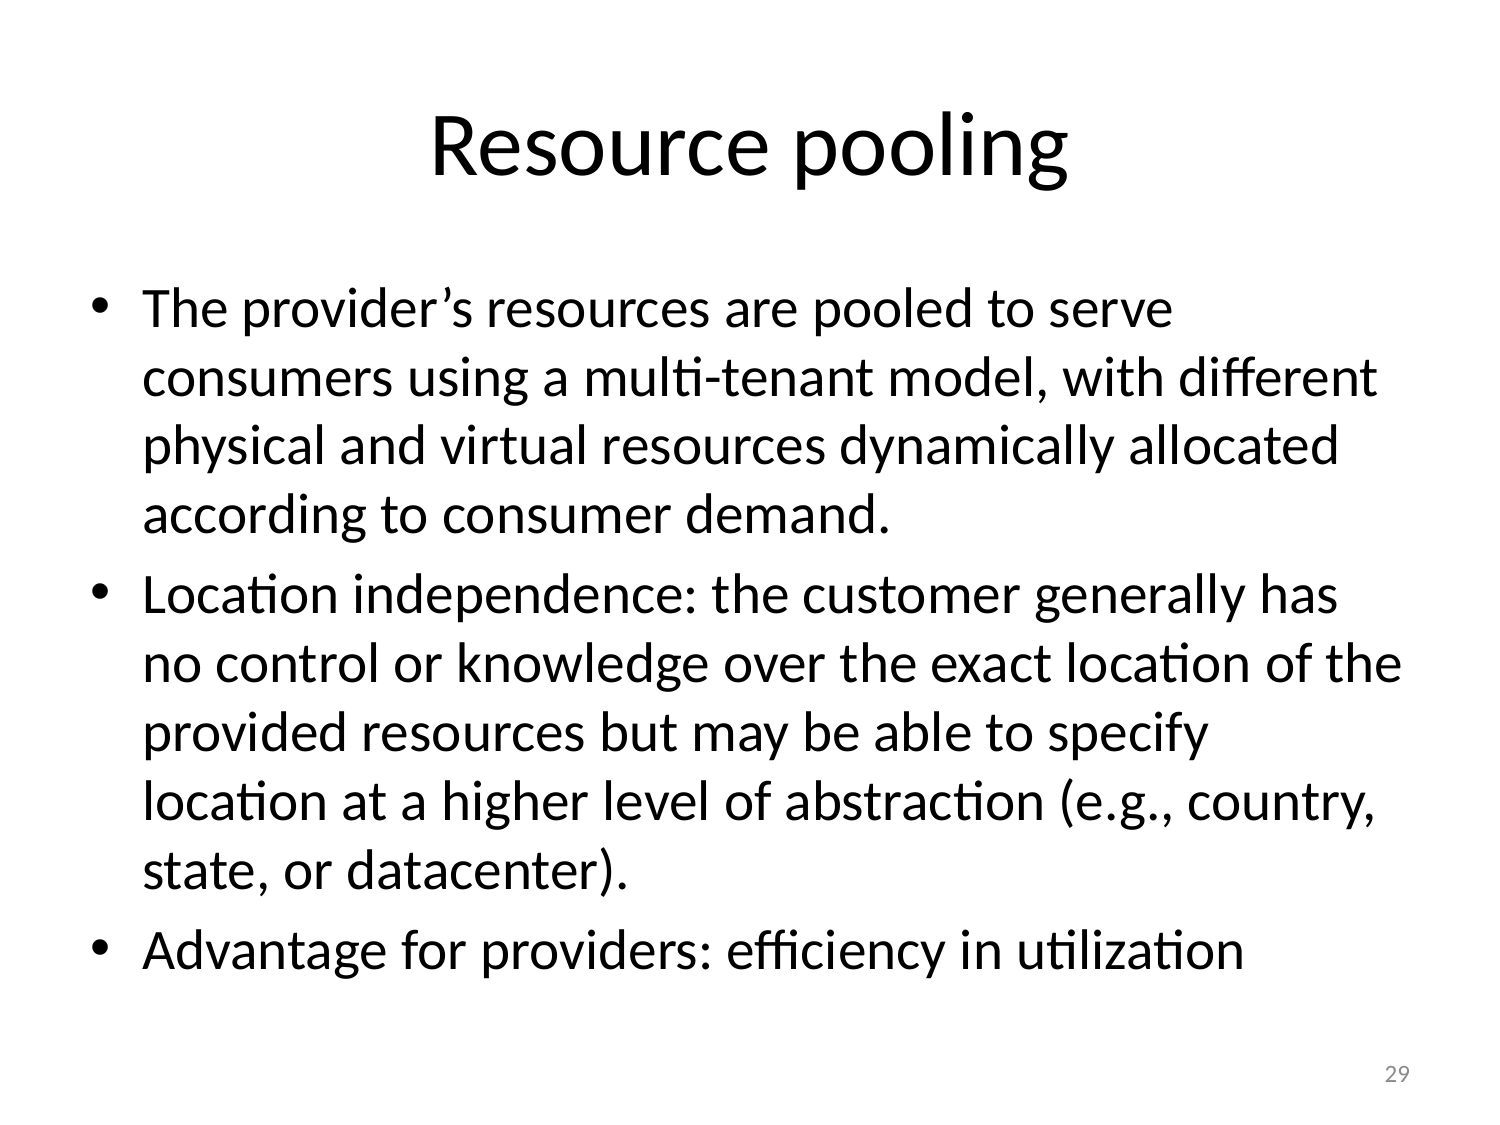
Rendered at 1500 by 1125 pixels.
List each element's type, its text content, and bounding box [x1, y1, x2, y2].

list The provider’s resources are pooled to serve consumers using a multi-tenant model, with different physical and virtual resources dynamically allocated according to consumer demand. Location independence: the customer generally has no control or knowledge over the exact location of the provided resources but may be able to specify location at a higher level of abstraction (e.g., country, state, or datacenter). Advantage for providers: efficiency in utilization [75, 262, 1425, 1005]
slide_number 29 [1074, 1042, 1425, 1103]
title Resource pooling [75, 45, 1425, 233]
